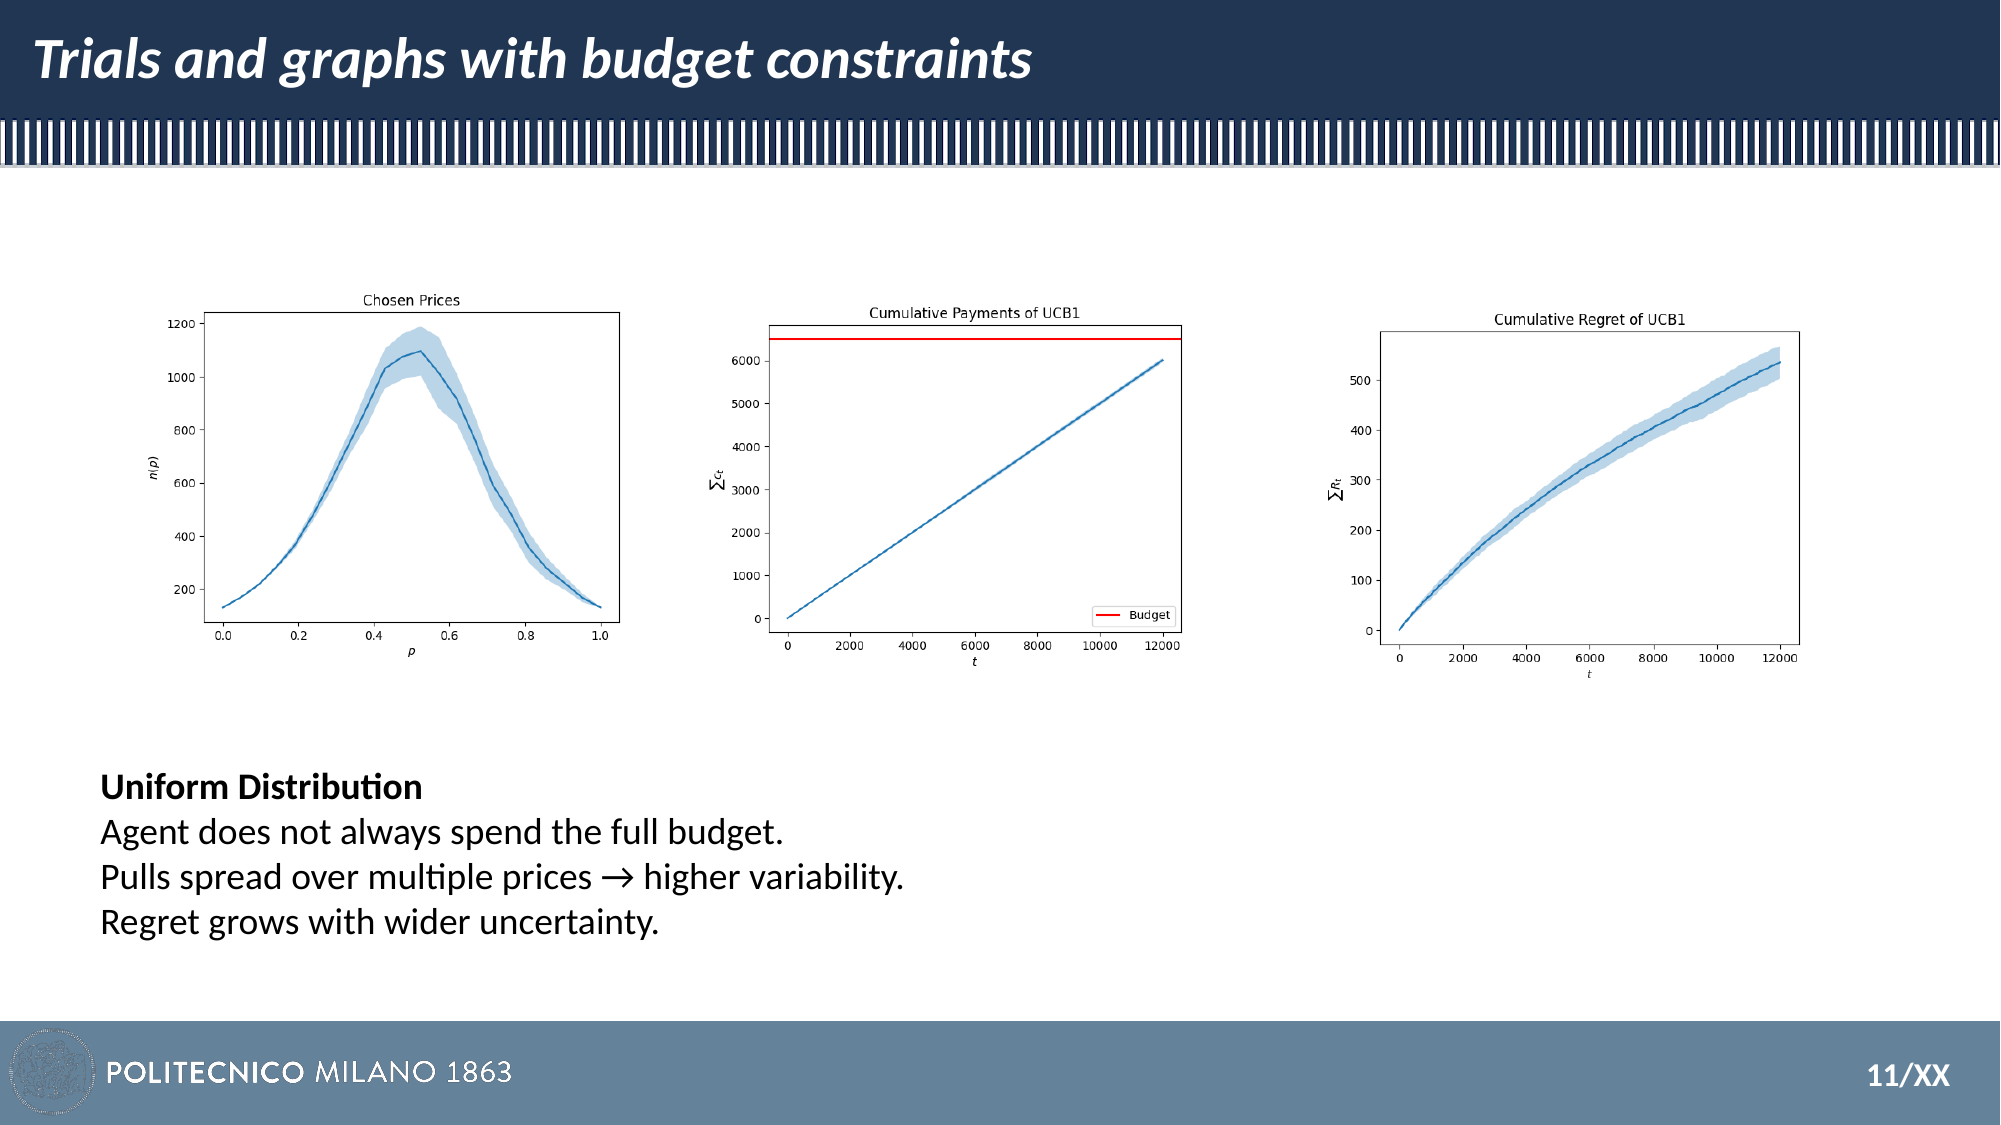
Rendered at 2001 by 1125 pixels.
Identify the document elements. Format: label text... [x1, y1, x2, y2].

slide_number 11/XX [1806, 1043, 1966, 1104]
picture [0, 1021, 2000, 1125]
picture [0, 0, 2000, 168]
picture [1318, 304, 1807, 689]
text_box Uniform Distribution Agent does not always spend the full budget. Pulls spread over multiple prices → higher variability. Regret grows with wider uncertainty. [85, 754, 1947, 950]
picture [138, 285, 628, 667]
title Trials and graphs with budget constraints [17, 14, 1161, 104]
picture [700, 298, 1189, 677]
